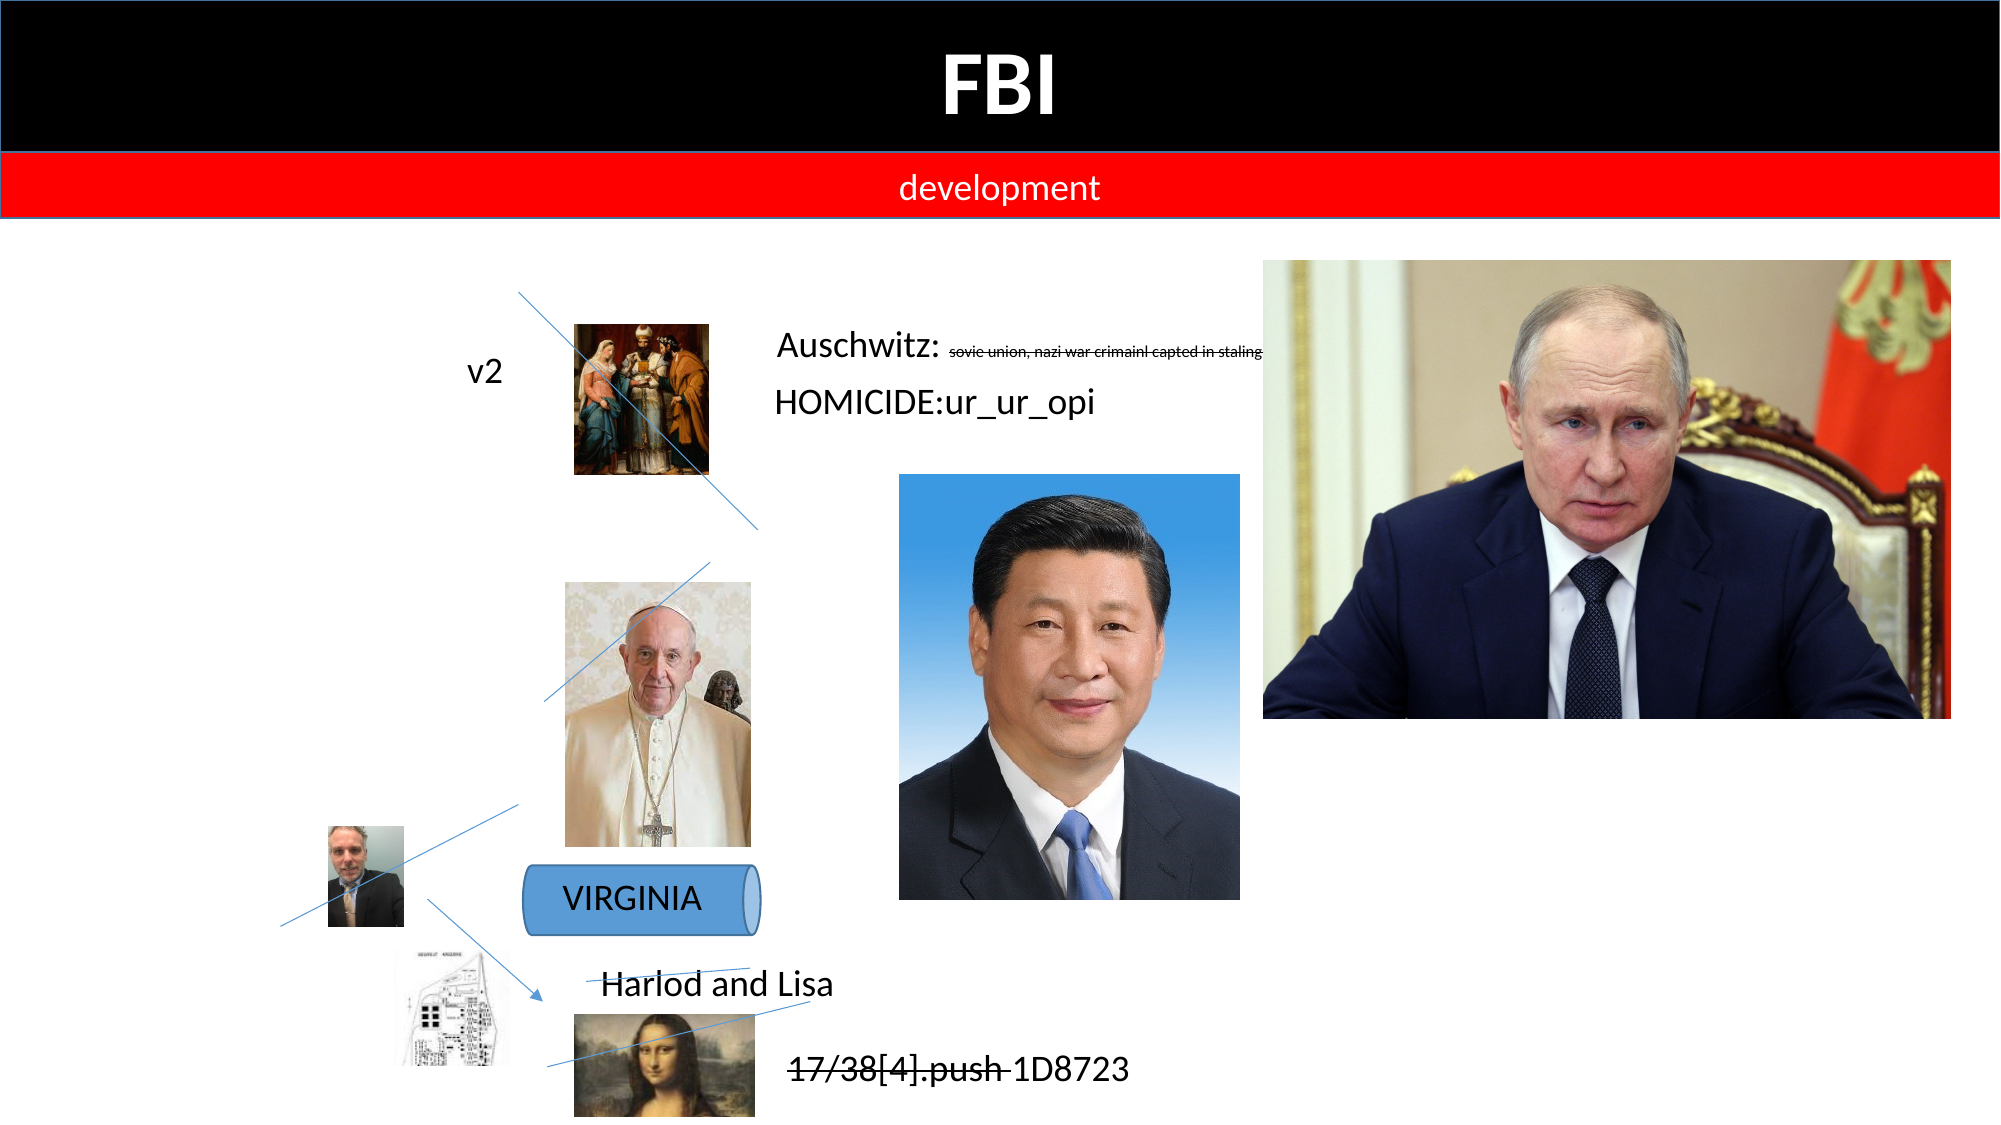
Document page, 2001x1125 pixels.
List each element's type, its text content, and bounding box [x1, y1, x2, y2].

text_box development [0, 151, 2000, 219]
text_box [521, 864, 762, 937]
text_box 17/38[4].push 1D8723 [772, 1036, 1145, 1097]
text_box FBI [0, 0, 2000, 151]
picture [574, 1067, 755, 1117]
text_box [518, 292, 758, 530]
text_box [280, 804, 519, 927]
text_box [427, 899, 543, 1002]
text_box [547, 1001, 811, 1067]
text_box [544, 562, 711, 702]
text_box VIRGINIA [547, 865, 718, 926]
text_box HOMICIDE:ur_ur_opi [759, 369, 1111, 429]
picture [1263, 260, 1951, 719]
picture [899, 474, 1240, 900]
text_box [584, 968, 751, 982]
text_box Harlod and Lisa [586, 951, 850, 1012]
picture [394, 950, 510, 1066]
text_box v2 [452, 338, 518, 399]
text_box Auschwitz: sovie union, nazi war crimainl capted in stalingrad [762, 312, 1263, 373]
picture [565, 582, 751, 847]
